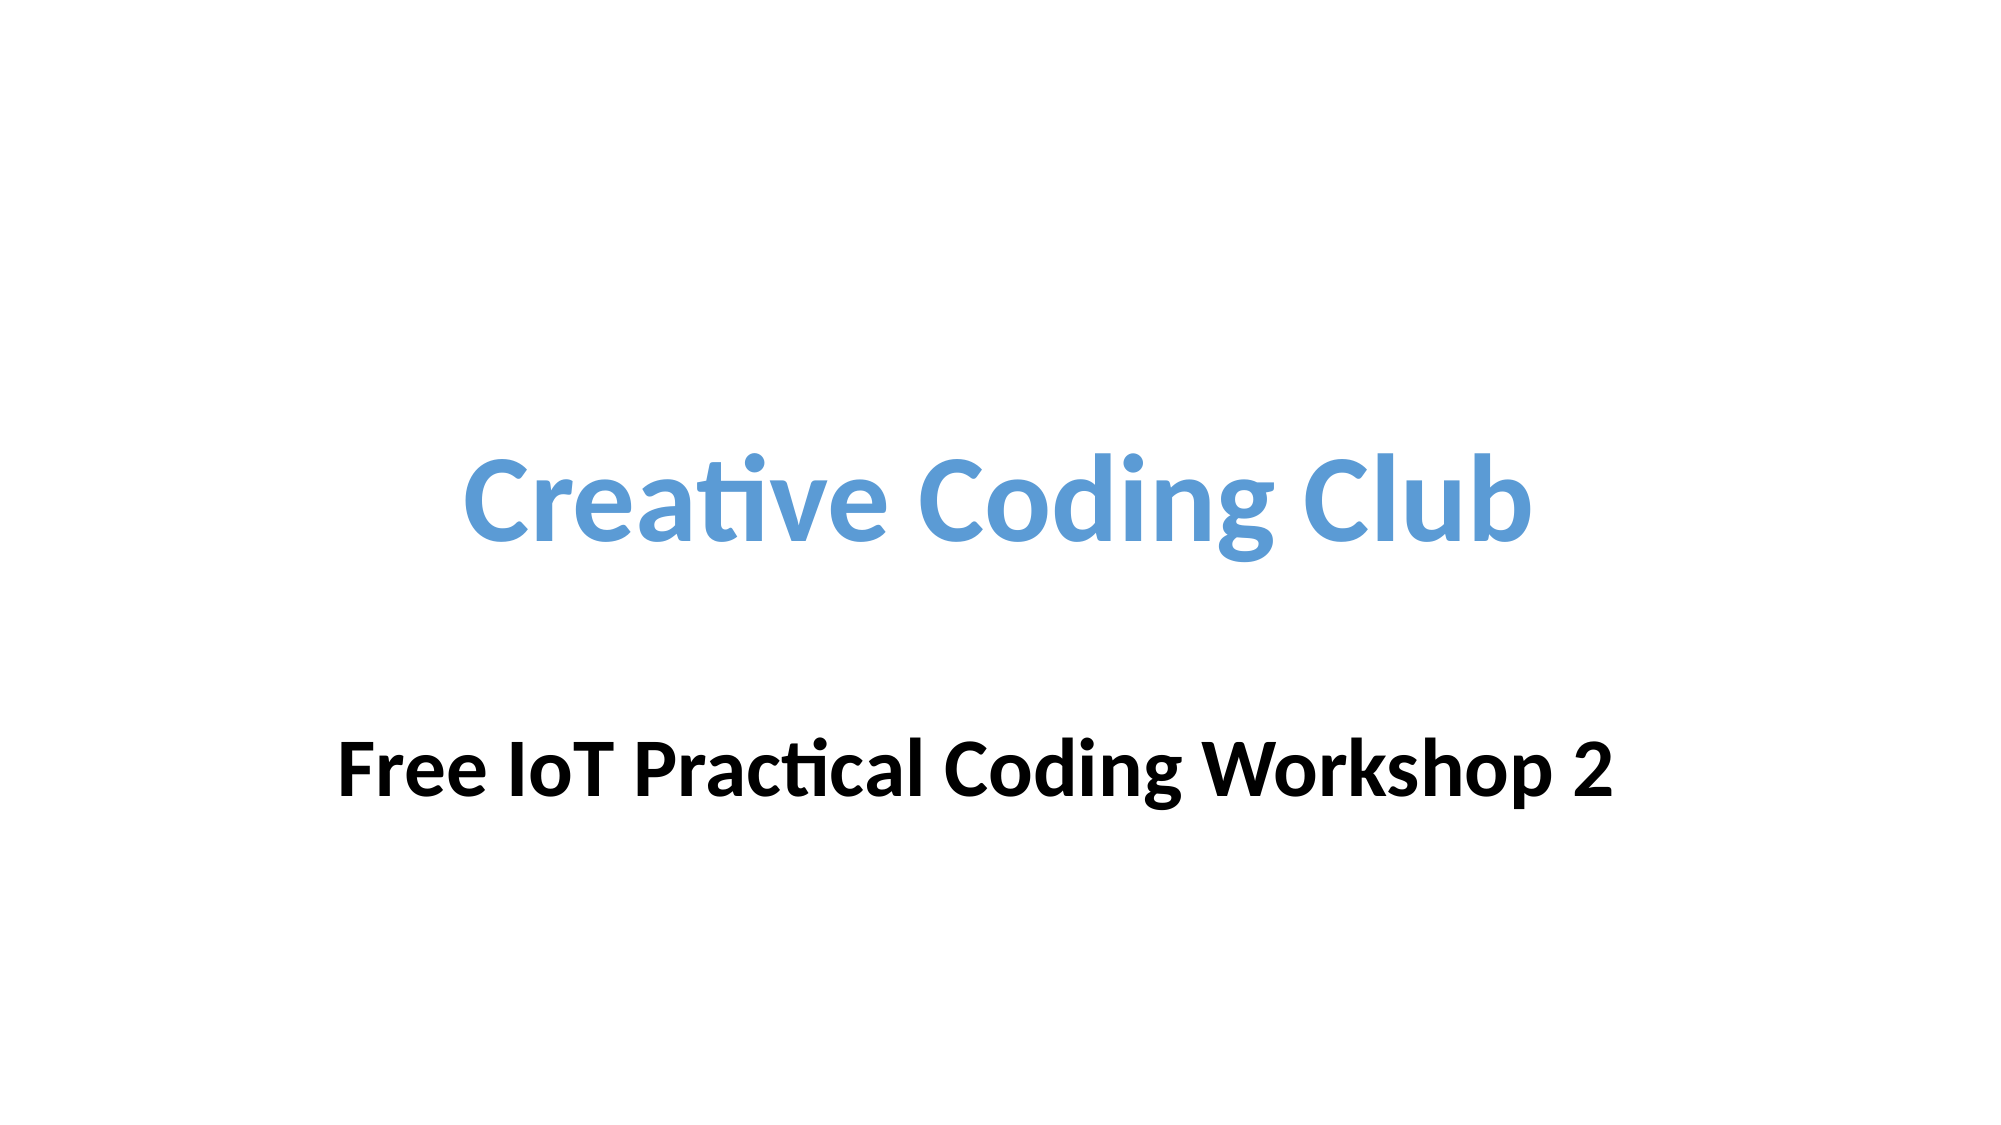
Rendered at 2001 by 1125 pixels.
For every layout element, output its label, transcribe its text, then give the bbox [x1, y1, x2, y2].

subtitle Free IoT Practical Coding Workshop 2 [226, 717, 1727, 989]
title Creative Coding Club [249, 184, 1750, 576]
